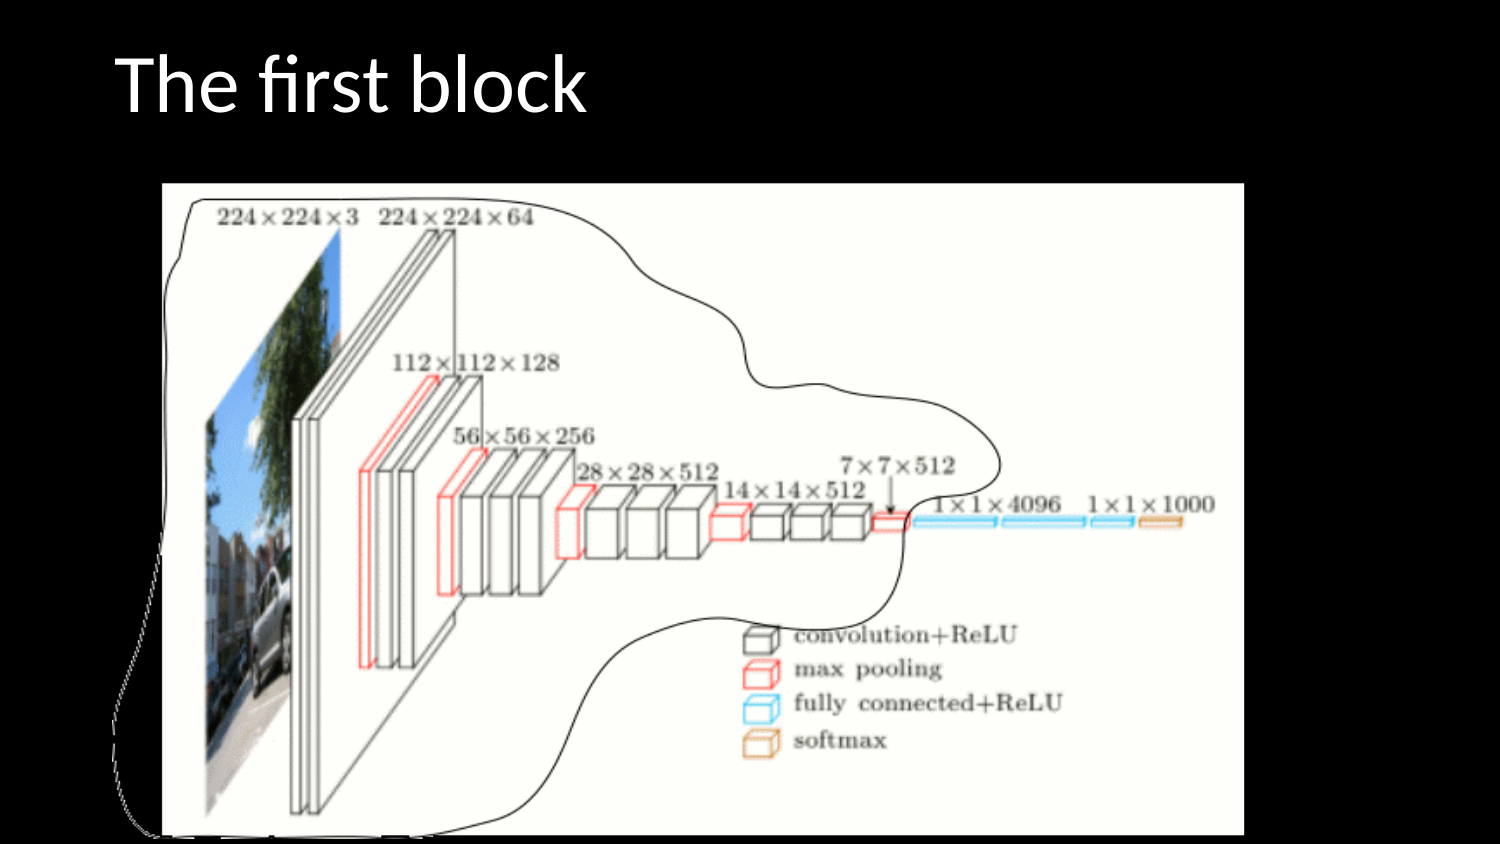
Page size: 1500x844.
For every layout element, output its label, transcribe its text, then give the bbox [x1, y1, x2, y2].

text_box [0, 0, 1500, 844]
picture [112, 177, 1288, 839]
text_box The first block [99, 21, 1388, 137]
